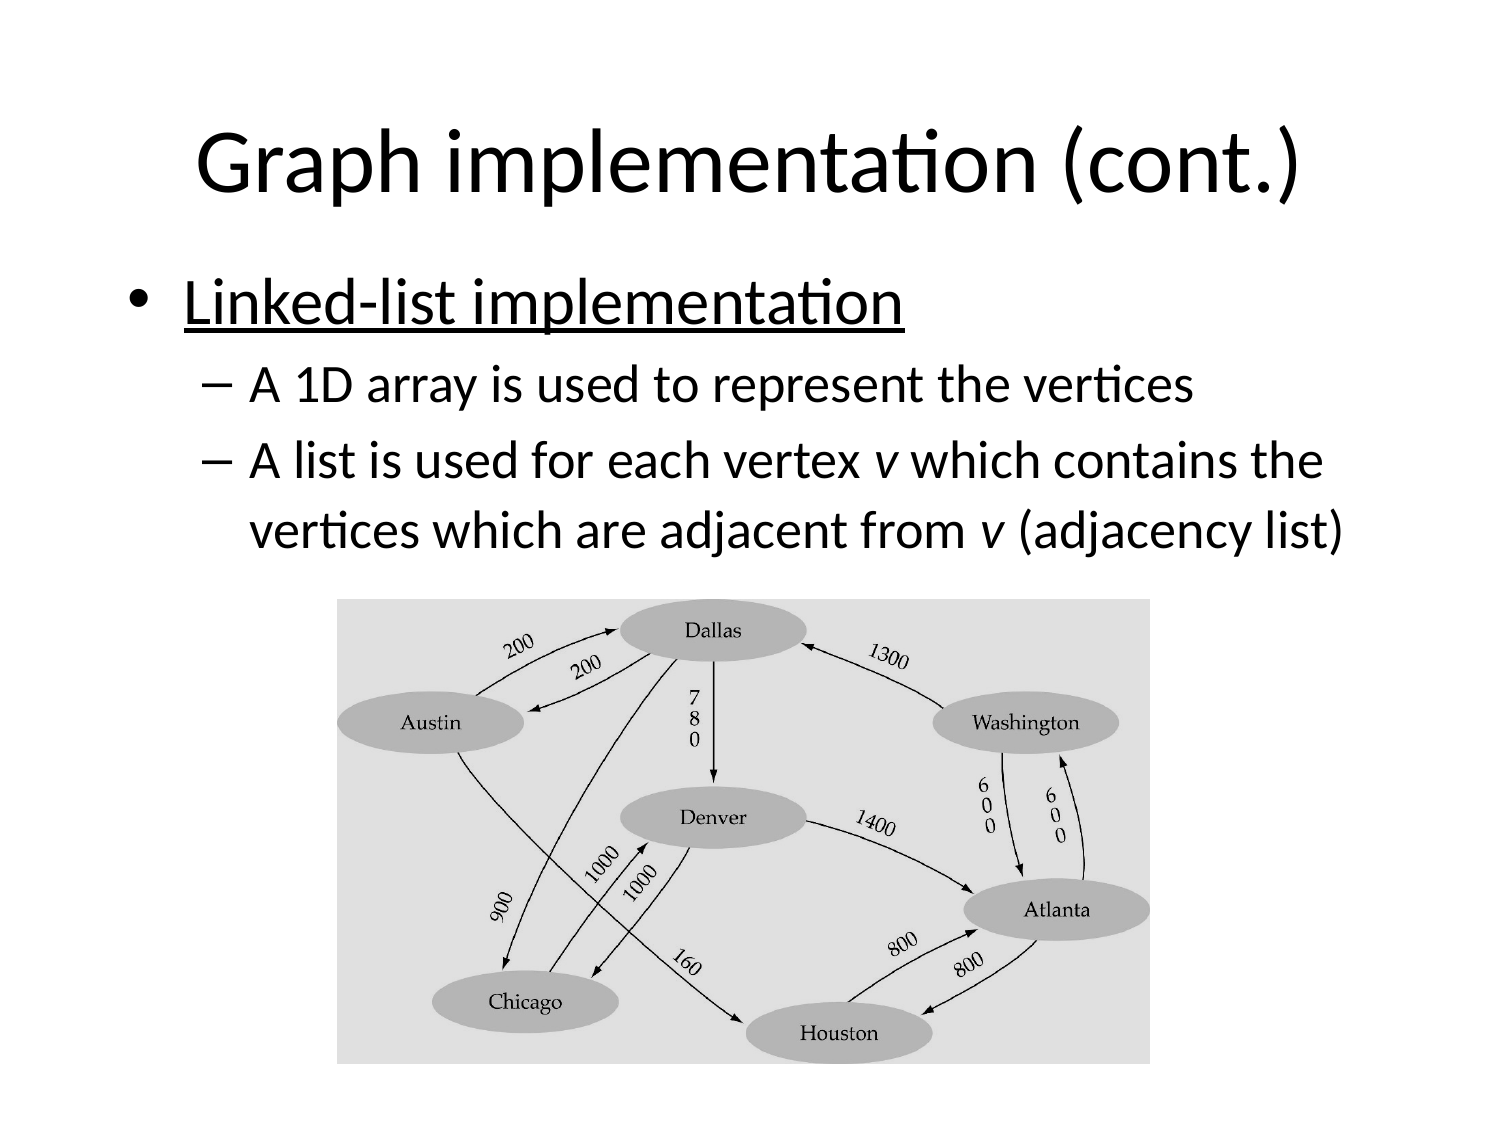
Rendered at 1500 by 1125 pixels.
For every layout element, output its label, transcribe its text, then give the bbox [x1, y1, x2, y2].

title Graph implementation (cont.) [112, 62, 1388, 249]
list Linked-list implementation A 1D array is used to represent the vertices A list is used for each vertex v which contains the vertices which are adjacent from v (adjacency list) [112, 249, 1388, 825]
picture [337, 599, 1151, 1064]
